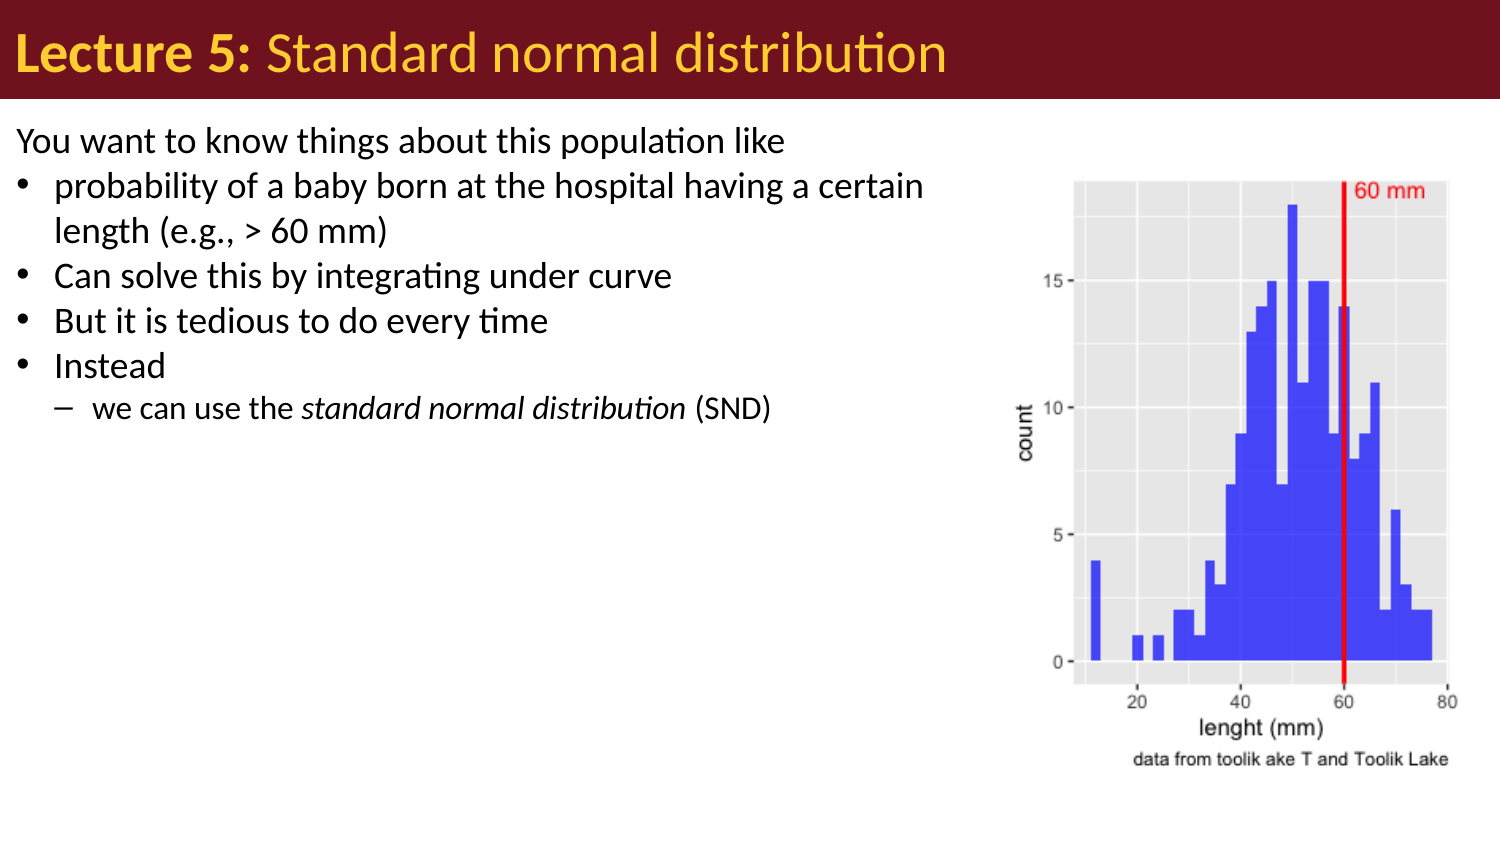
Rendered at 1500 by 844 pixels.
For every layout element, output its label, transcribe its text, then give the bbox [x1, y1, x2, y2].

picture [1003, 170, 1461, 780]
title Lecture 5: Standard normal distribution [0, 0, 1500, 99]
list You want to know things about this population like probability of a baby born at the hospital having a certain length (e.g., > 60 mm) Can solve this by integrating under curve But it is tedious to do every time Instead we can use the standard normal distribution (SND) [1, 108, 988, 844]
